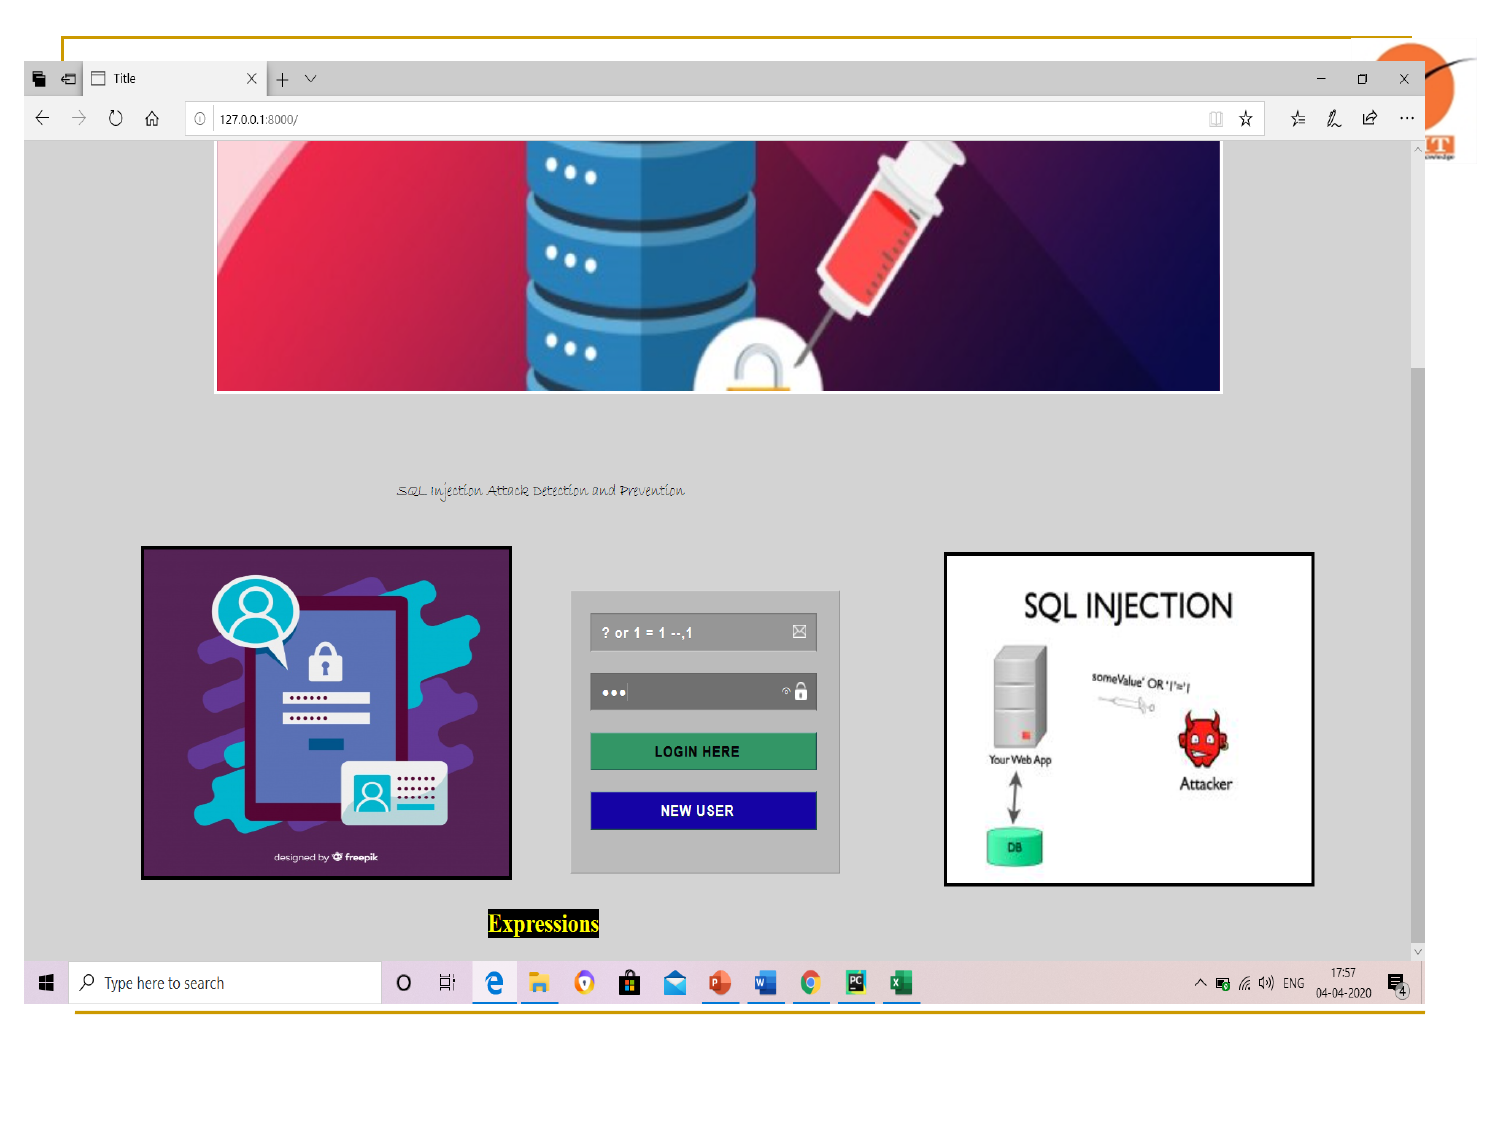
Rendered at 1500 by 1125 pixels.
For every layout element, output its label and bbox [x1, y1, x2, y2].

picture [24, 37, 1478, 1005]
